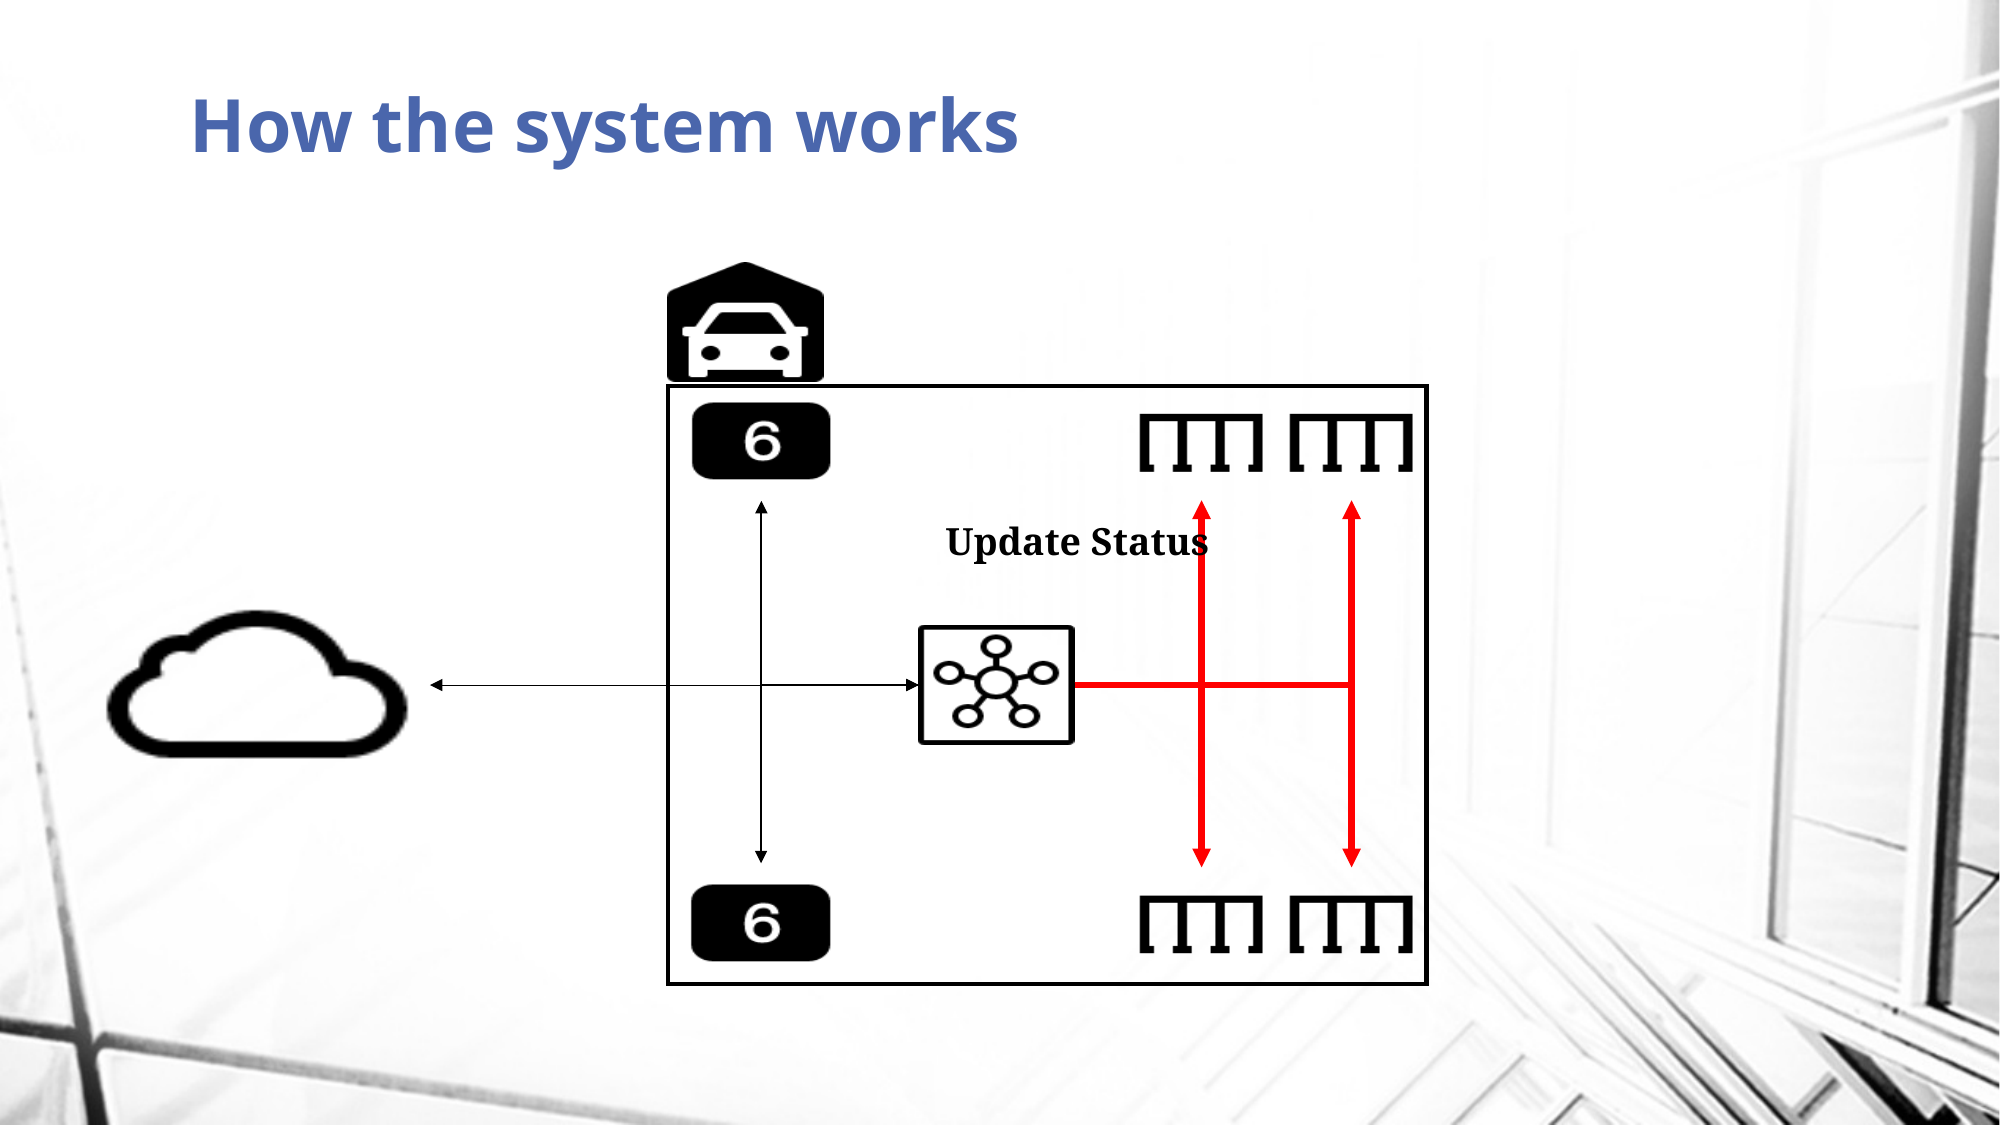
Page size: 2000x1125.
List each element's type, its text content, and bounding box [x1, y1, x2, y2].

title How the system works [174, 87, 1600, 263]
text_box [87, 262, 1427, 985]
picture [0, 0, 2000, 1125]
